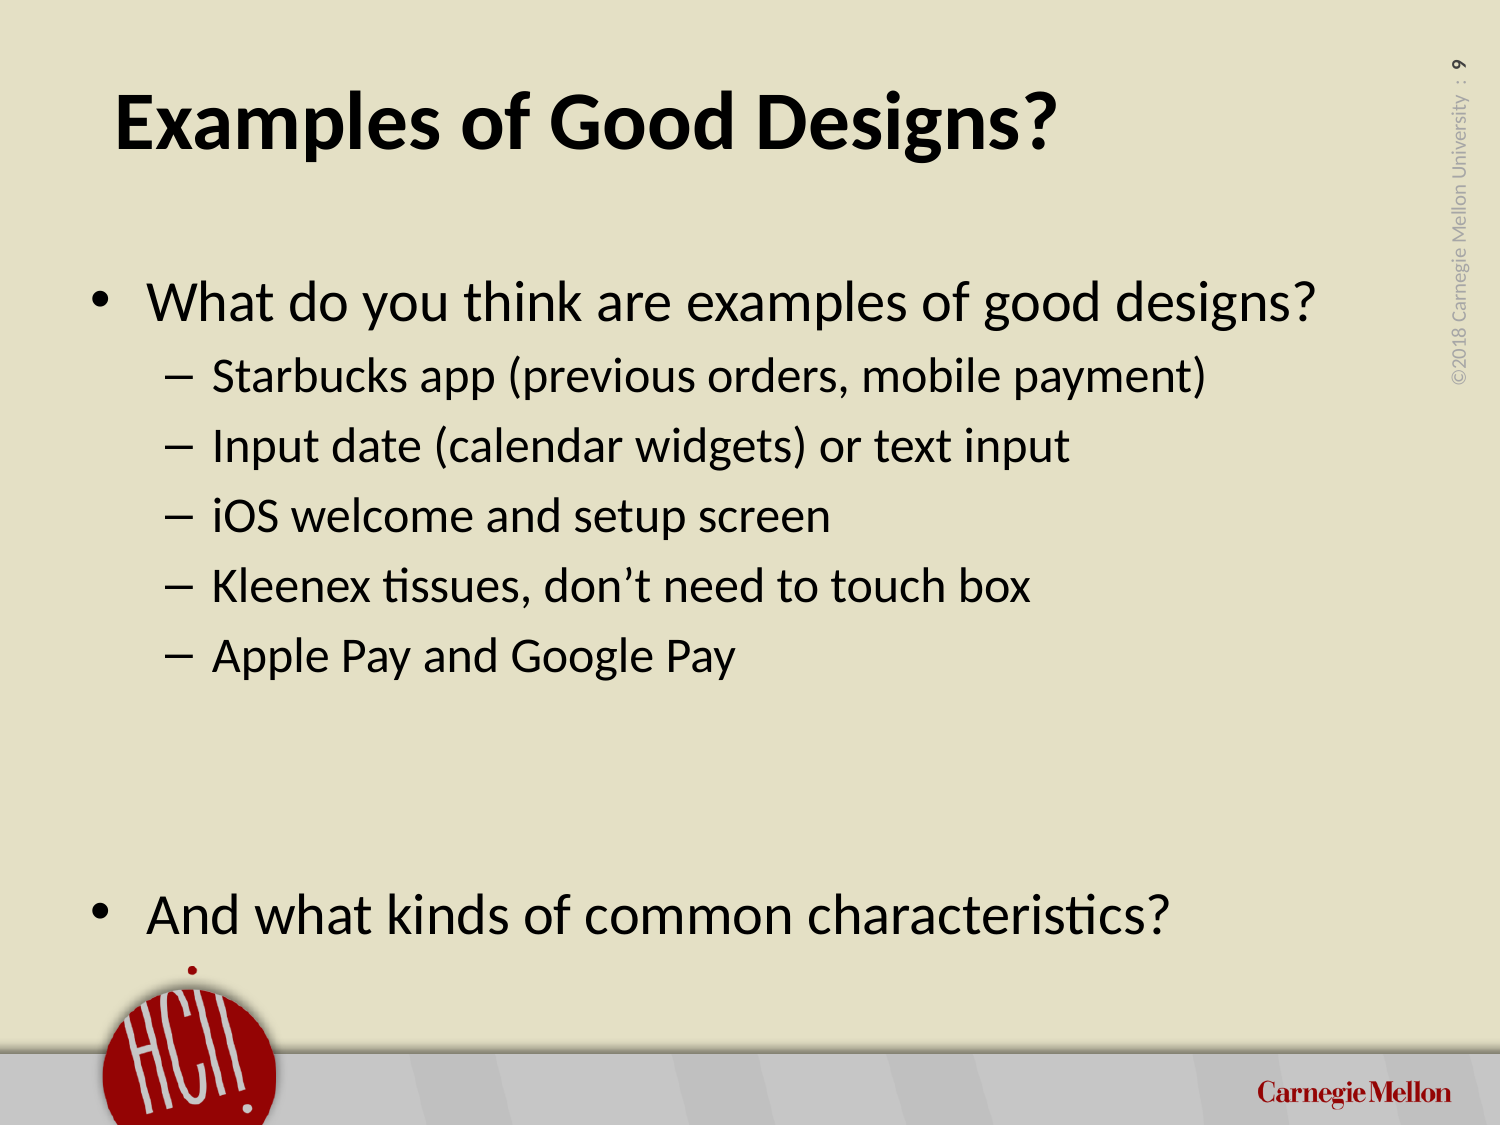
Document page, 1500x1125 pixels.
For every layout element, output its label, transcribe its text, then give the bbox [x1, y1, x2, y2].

list What do you think are examples of good designs? Starbucks app (previous orders, mobile payment) Input date (calendar widgets) or text input iOS welcome and setup screen Kleenex tissues, don’t need to touch box Apple Pay and Google Pay And what kinds of common characteristics? [75, 255, 1463, 1088]
title Examples of Good Designs? [99, 45, 1425, 188]
picture [0, 0, 1500, 1125]
